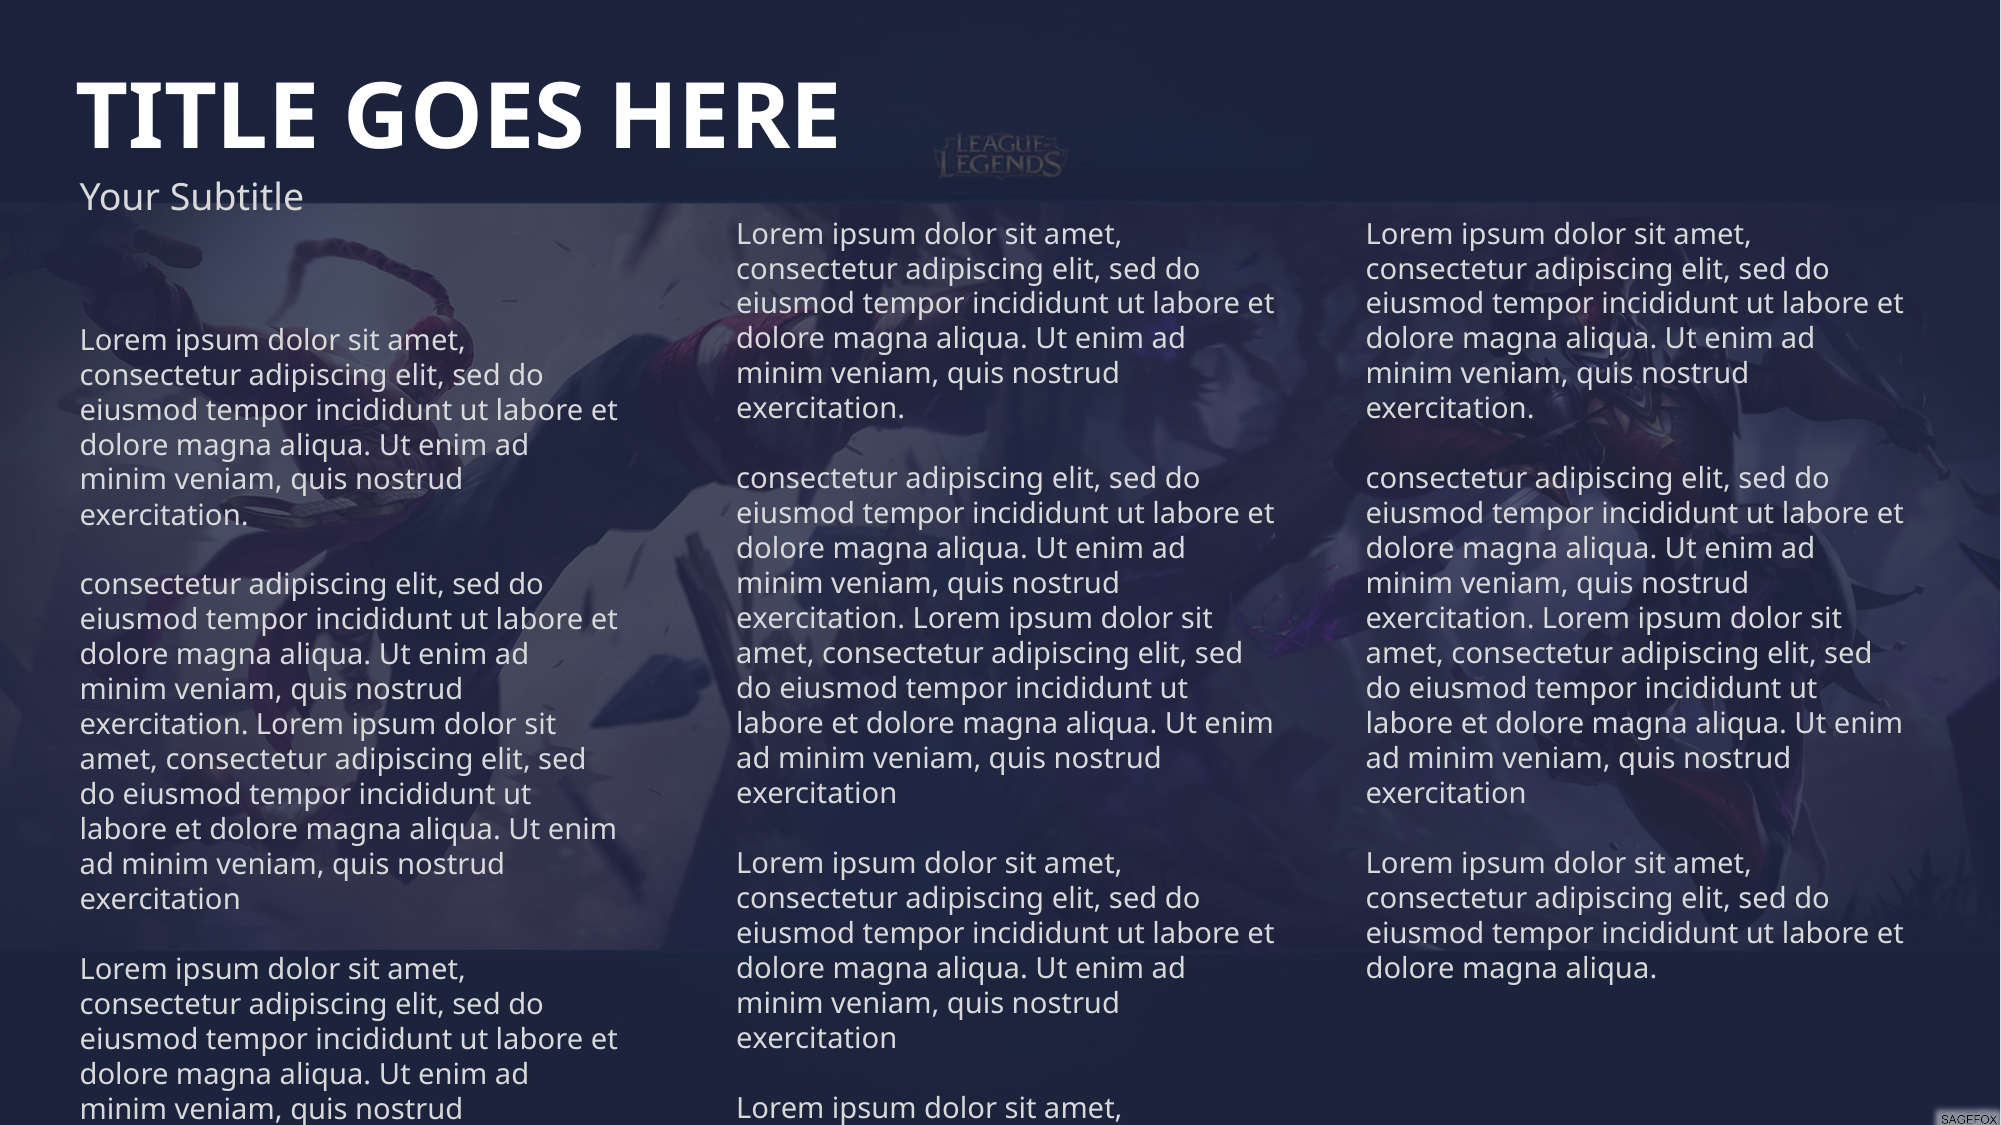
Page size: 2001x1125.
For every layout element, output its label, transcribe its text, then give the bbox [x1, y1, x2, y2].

text_box Lorem ipsum dolor sit amet, consectetur adipiscing elit, sed do eiusmod tempor incididunt ut labore et dolore magna aliqua. Ut enim ad minim veniam, quis nostrud exercitation. consectetur adipiscing elit, sed do eiusmod tempor incididunt ut labore et dolore magna aliqua. Ut enim ad minim veniam, quis nostrud exercitation. Lorem ipsum dolor sit amet, consectetur adipiscing elit, sed do eiusmod tempor incididunt ut labore et dolore magna aliqua. Ut enim ad minim veniam, quis nostrud exercitation Lorem ipsum dolor sit amet, consectetur adipiscing elit, sed do eiusmod tempor incididunt ut labore et dolore magna aliqua. [1350, 207, 1921, 992]
picture [1938, 1114, 1999, 1125]
text_box Lorem ipsum dolor sit amet, consectetur adipiscing elit, sed do eiusmod tempor incididunt ut labore et dolore magna aliqua. Ut enim ad minim veniam, quis nostrud exercitation. consectetur adipiscing elit, sed do eiusmod tempor incididunt ut labore et dolore magna aliqua. Ut enim ad minim veniam, quis nostrud exercitation. Lorem ipsum dolor sit amet, consectetur adipiscing elit, sed do eiusmod tempor incididunt ut labore et dolore magna aliqua. Ut enim ad minim veniam, quis nostrud exercitation Lorem ipsum dolor sit amet, consectetur adipiscing elit, sed do eiusmod tempor incididunt ut labore et dolore magna aliqua. Ut enim ad minim veniam, quis nostrud exercitation. [64, 313, 635, 1125]
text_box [60, 49, 1020, 227]
text_box Lorem ipsum dolor sit amet, consectetur adipiscing elit, sed do eiusmod tempor incididunt ut labore et dolore magna aliqua. Ut enim ad minim veniam, quis nostrud exercitation. consectetur adipiscing elit, sed do eiusmod tempor incididunt ut labore et dolore magna aliqua. Ut enim ad minim veniam, quis nostrud exercitation. Lorem ipsum dolor sit amet, consectetur adipiscing elit, sed do eiusmod tempor incididunt ut labore et dolore magna aliqua. Ut enim ad minim veniam, quis nostrud exercitation Lorem ipsum dolor sit amet, consectetur adipiscing elit, sed do eiusmod tempor incididunt ut labore et dolore magna aliqua. Ut enim ad minim veniam, quis nostrud exercitation Lorem ipsum dolor sit amet, consectetur adipiscing elit, sed do eiusmod. [721, 207, 1292, 1125]
